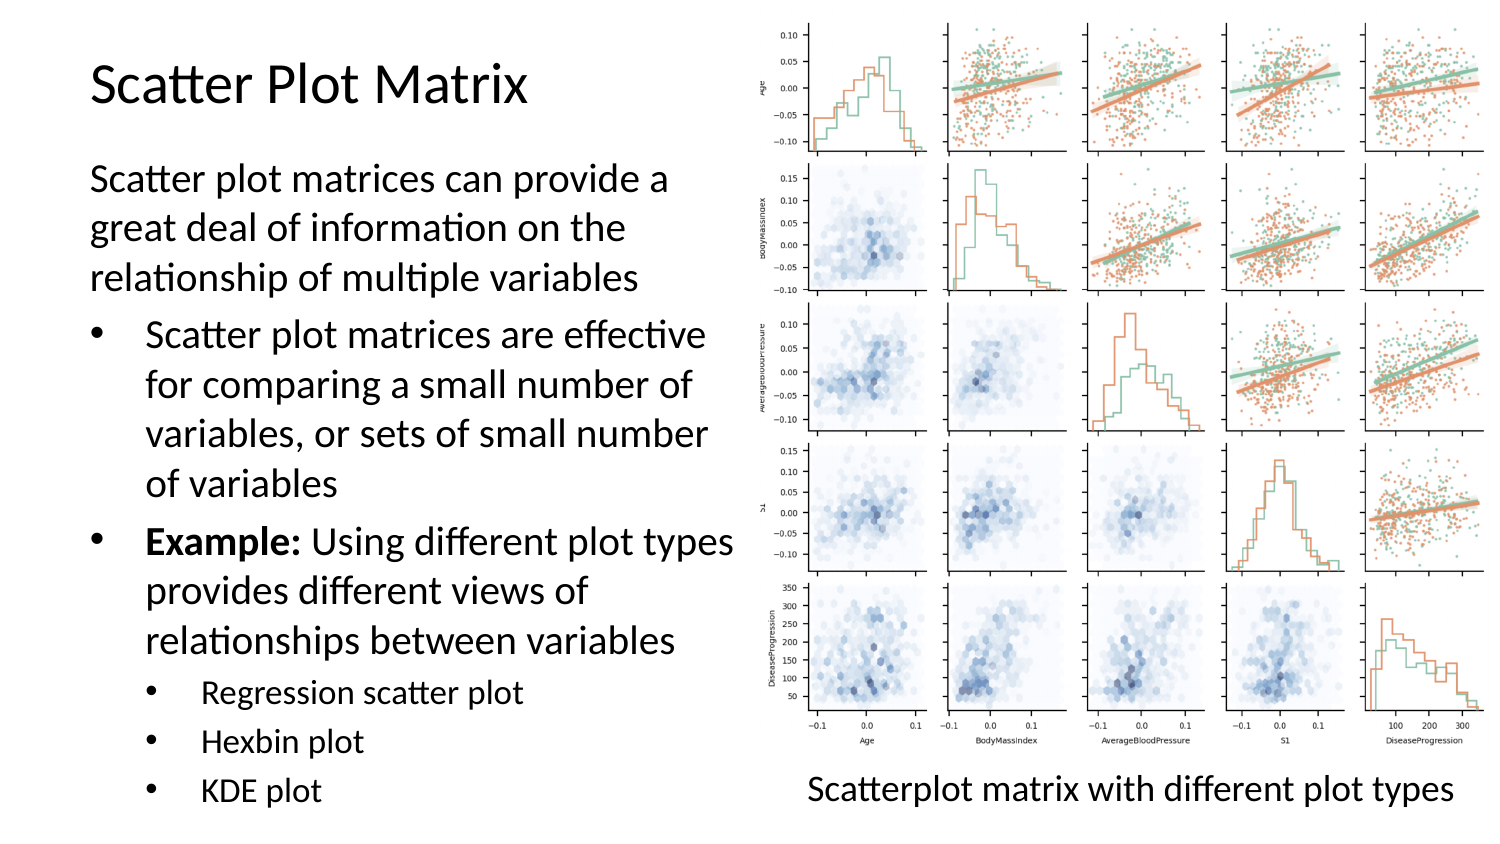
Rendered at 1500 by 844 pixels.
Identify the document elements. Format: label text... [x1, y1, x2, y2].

text_box Scatter plot matrices can provide a great deal of information on the relationship of multiple variables Scatter plot matrices are effective for comparing a small number of variables, or sets of small number of variables Example: Using different plot types provides different views of relationships between variables Regression scatter plot Hexbin plot KDE plot [74, 143, 750, 820]
picture [749, 7, 1489, 750]
title Scatter Plot Matrix [75, 33, 744, 127]
text_box Scatterplot matrix with different plot types [762, 756, 1500, 840]
